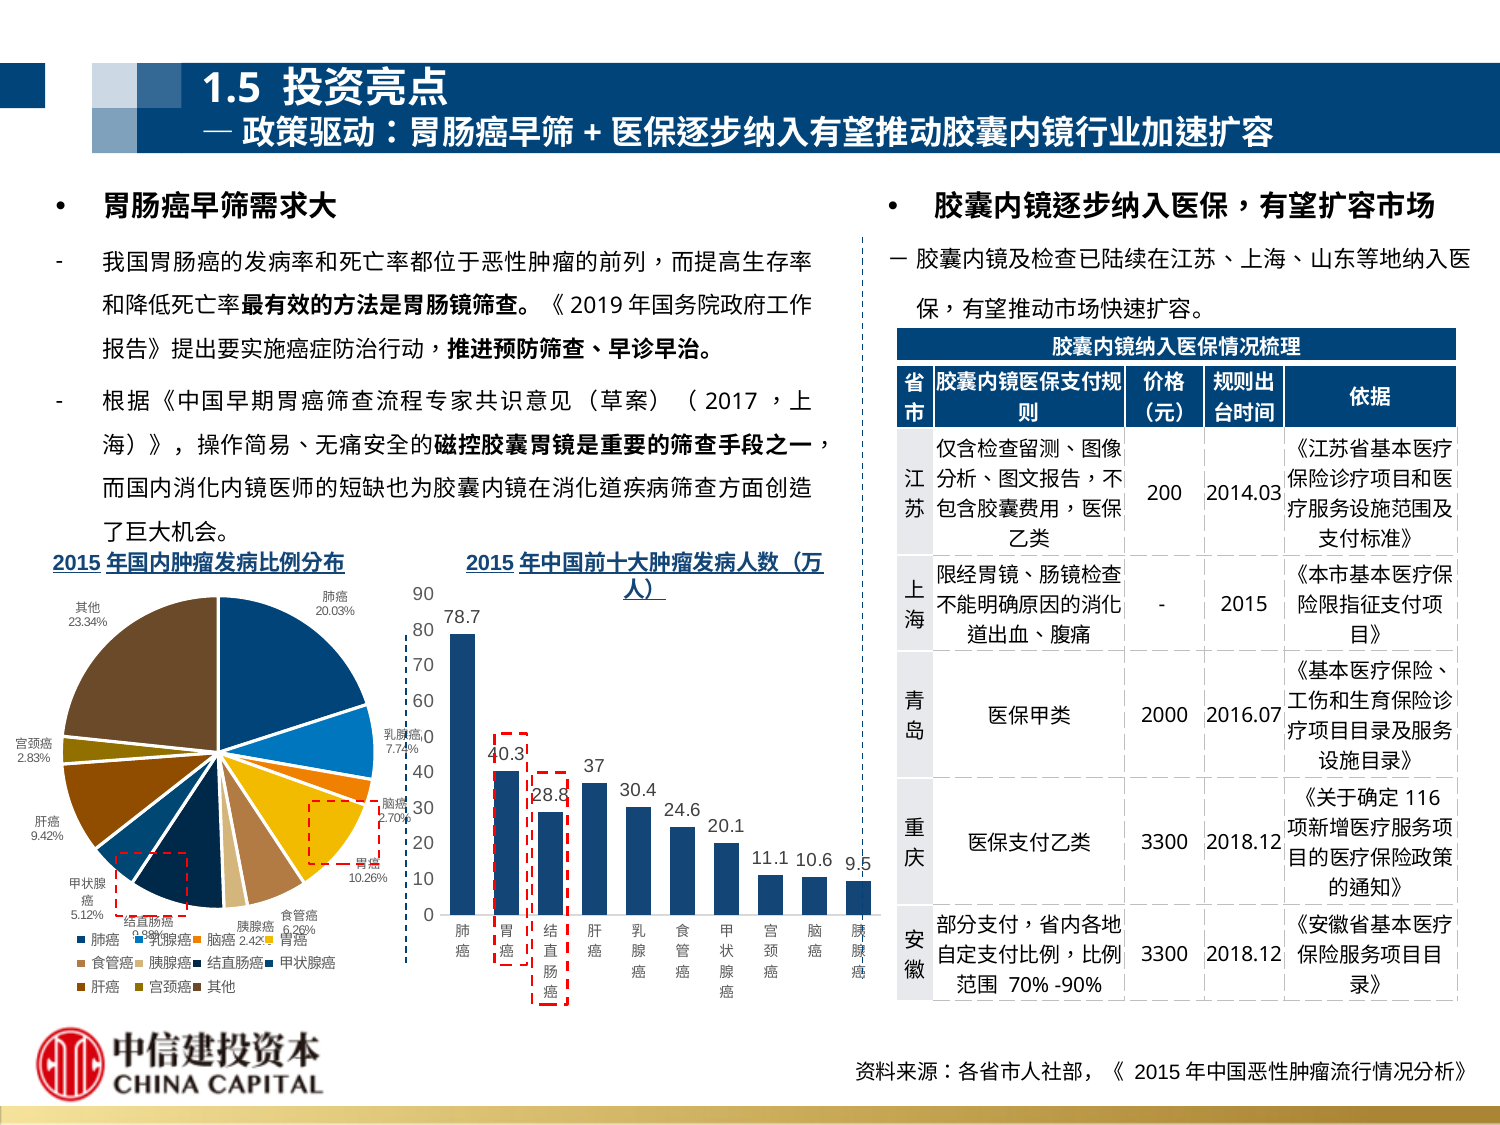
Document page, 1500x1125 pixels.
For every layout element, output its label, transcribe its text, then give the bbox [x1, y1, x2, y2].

table_cell 上海 [897, 556, 933, 650]
text_box 胶囊内镜逐步纳入医保，有望扩容市场 胶囊内镜及检查已陆续在江苏、上海、山东等地纳入医保，有望推动市场快速扩容。 [887, 172, 1472, 323]
table_cell 2018.12 [1204, 905, 1284, 1001]
table_cell 2016.07 [1204, 651, 1284, 778]
table_cell 青岛 [897, 652, 933, 777]
table_cell 《江苏省基本医疗保险诊疗项目和医疗服务设施范围及支付标准》 [1284, 429, 1457, 555]
table_cell 《基本医疗保险、工伤和生育保险诊疗项目目录及服务设施目录》 [1284, 651, 1457, 778]
text_box 2015年国内肿瘤发病比例分布 [23, 541, 375, 562]
table_cell 省市 [897, 366, 933, 427]
table_cell - [1125, 555, 1204, 651]
table_cell 2015 [1204, 555, 1284, 651]
table_cell 江苏 [897, 429, 933, 554]
text_box 资料来源：各省市人社部，《 2015年中国恶性肿瘤流行情况分析》 [840, 1051, 1500, 1091]
chart [6, 564, 891, 1012]
text_box 胃肠癌早筛需求大 我国胃肠癌的发病率和死亡率都位于恶性肿瘤的前列，而提高生存率和降低死亡率最有效的方法是胃肠镜筛查。《2019年国务院政府工作报告》提出要实施癌症防治行动，推进预防筛查、早诊早治。 根据《中国早期胃癌筛查流程专家共识意见（草案）（2017，上海）》，操作简易、无痛安全的磁控胶囊胃镜是重要的筛查手段之一，而国内消化内镜医师的短缺也为胶囊内镜在消化道疾病筛查方面创造了巨大机会。 [55, 172, 813, 545]
table_header 胶囊内镜纳入医保情况梳理 [897, 328, 1456, 360]
table_cell 2018.12 [1204, 778, 1284, 905]
table_cell 重庆 [897, 779, 933, 904]
table_cell 规则出台时间 [1205, 366, 1283, 427]
table_cell 《安徽省基本医疗保险服务项目目录》 [1284, 905, 1457, 1001]
table_cell 医保甲类 [935, 651, 1125, 778]
table_cell 价格（元） [1126, 366, 1203, 427]
text_box 2015年中国前十大肿瘤发病人数（万人） [434, 541, 856, 572]
table_cell 部分支付，省内各地自定支付比例，比例范围 70% -90% [935, 905, 1125, 1001]
table_cell 2014.03 [1204, 429, 1284, 555]
text_box 1.5 投资亮点 —政策驱动：胃肠癌早筛+医保逐步纳入有望推动胶囊内镜行业加速扩容 [186, 53, 1397, 159]
table_cell 安徽 [897, 906, 933, 1000]
table_cell 《本市基本医疗保险限指征支付项目》 [1284, 555, 1457, 651]
table_cell 限经胃镜、肠镜检查不能明确原因的消化道出血、腹痛 [935, 555, 1125, 651]
table_cell 3300 [1125, 905, 1204, 1001]
table_cell 胶囊内镜医保支付规则 [935, 366, 1124, 427]
table_cell 仅含检查留测、图像分析、图文报告，不包含胶囊费用，医保乙类 [935, 429, 1125, 555]
table_cell 200 [1125, 429, 1204, 555]
table_cell 3300 [1125, 778, 1204, 905]
table_cell 《关于确定116项新增医疗服务项目的医疗保险政策的通知》 [1284, 778, 1457, 905]
picture [0, 1004, 1500, 1125]
table_cell 2000 [1125, 651, 1204, 778]
table_cell 医保支付乙类 [935, 778, 1125, 905]
table_cell 依据 [1285, 366, 1456, 427]
